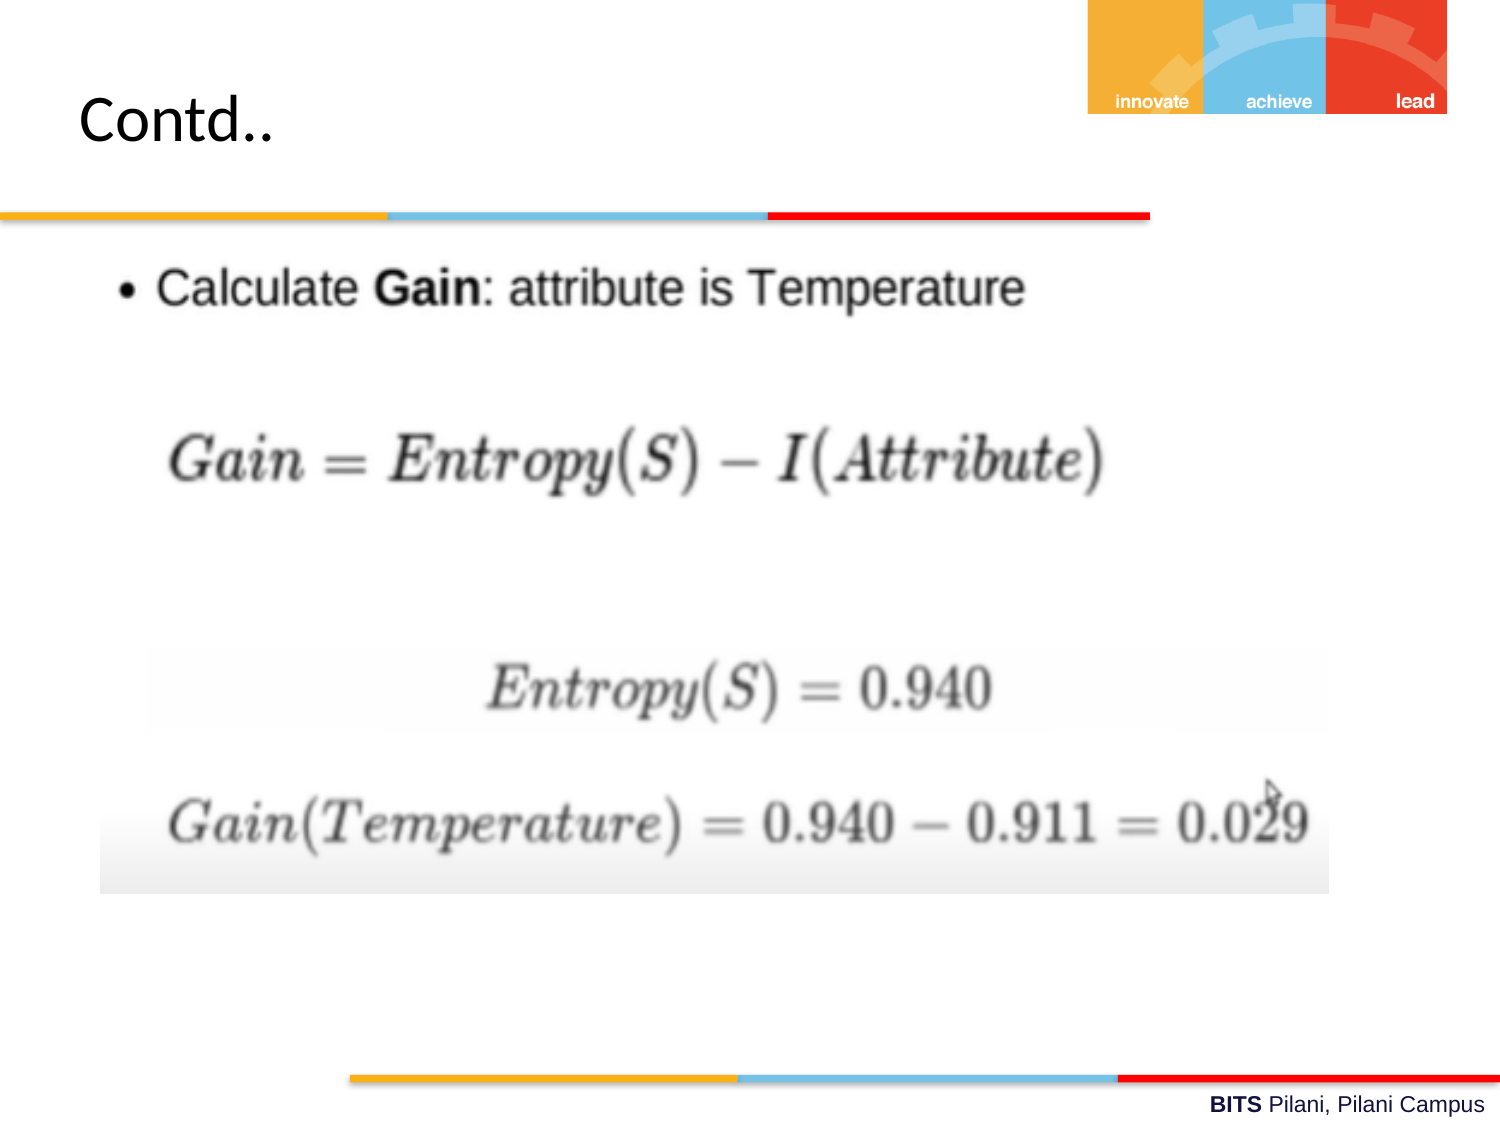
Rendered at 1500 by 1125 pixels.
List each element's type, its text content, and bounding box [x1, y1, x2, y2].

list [100, 243, 1329, 894]
title Contd.. [64, 45, 1069, 185]
picture [1087, 0, 1448, 114]
